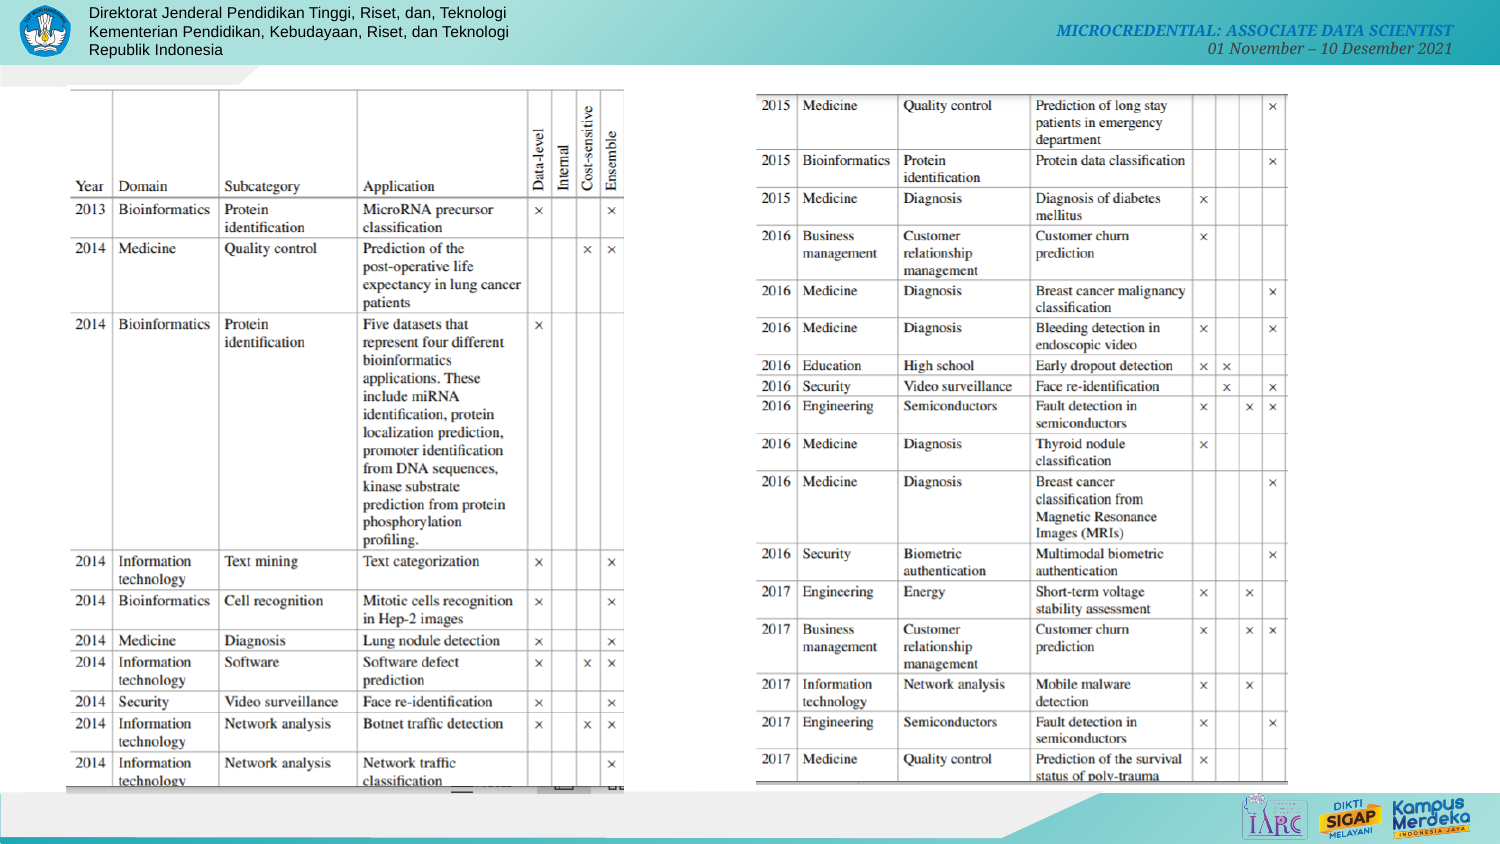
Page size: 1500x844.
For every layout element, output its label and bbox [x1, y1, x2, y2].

picture [1393, 798, 1470, 839]
picture [16, 3, 74, 61]
picture [1237, 790, 1312, 843]
picture [756, 94, 1288, 786]
picture [1319, 796, 1382, 842]
picture [66, 85, 625, 795]
